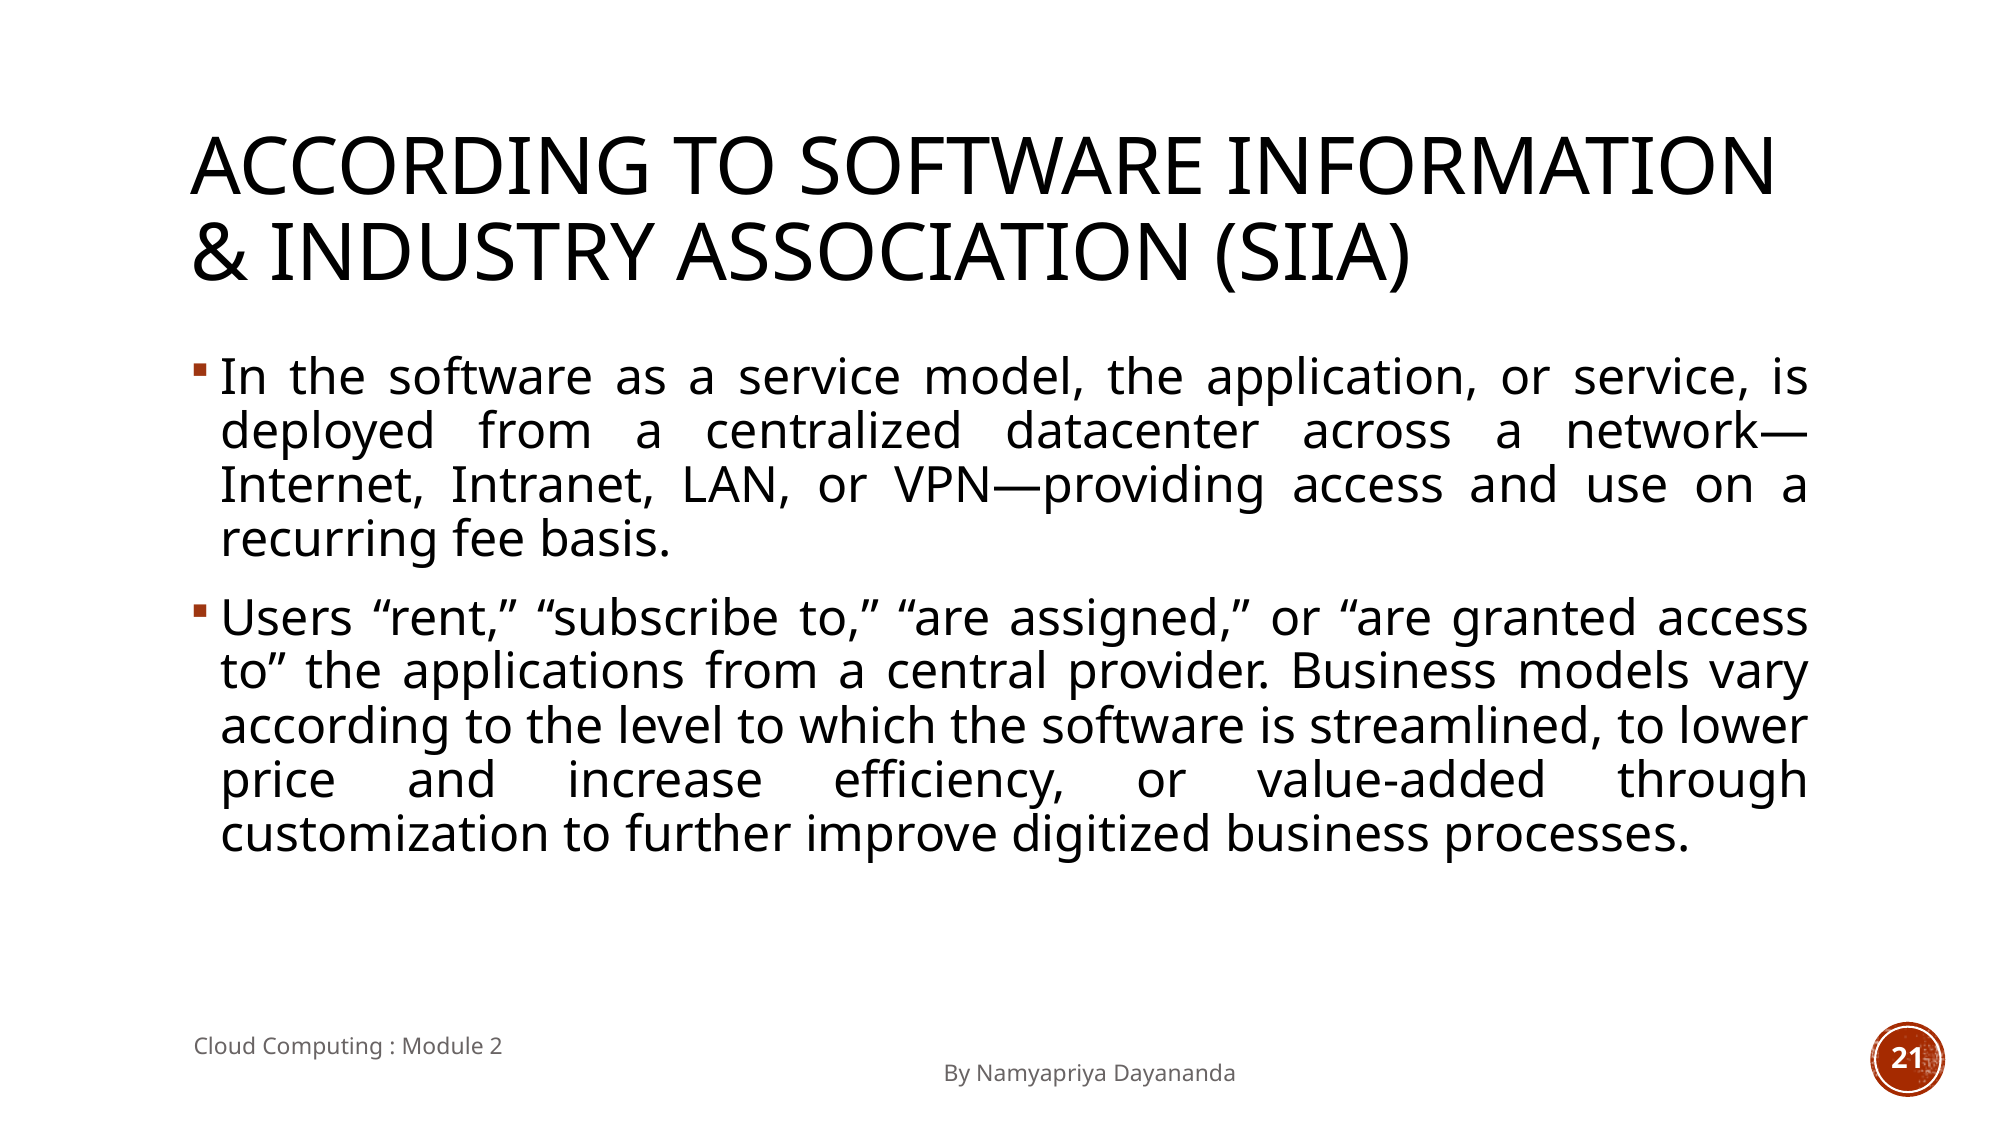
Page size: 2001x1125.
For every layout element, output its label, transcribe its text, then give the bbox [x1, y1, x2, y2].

slide_number 21 [1855, 1028, 1961, 1089]
footer Cloud Computing : Module 2 By Namyapriya Dayananda [178, 1028, 1848, 1089]
title According to Software Information & Industry Association (SIIA) [175, 79, 1826, 343]
list In the software as a service model, the application, or service, is deployed from a centralized datacenter across a network— Internet, Intranet, LAN, or VPN—providing access and use on a recurring fee basis. Users “rent,” “subscribe to,” “are assigned,” or “are granted access to” the applications from a central provider. Business models vary according to the level to which the software is streamlined, to lower price and increase efficiency, or value-added through customization to further improve digitized business processes. [175, 343, 1826, 1013]
